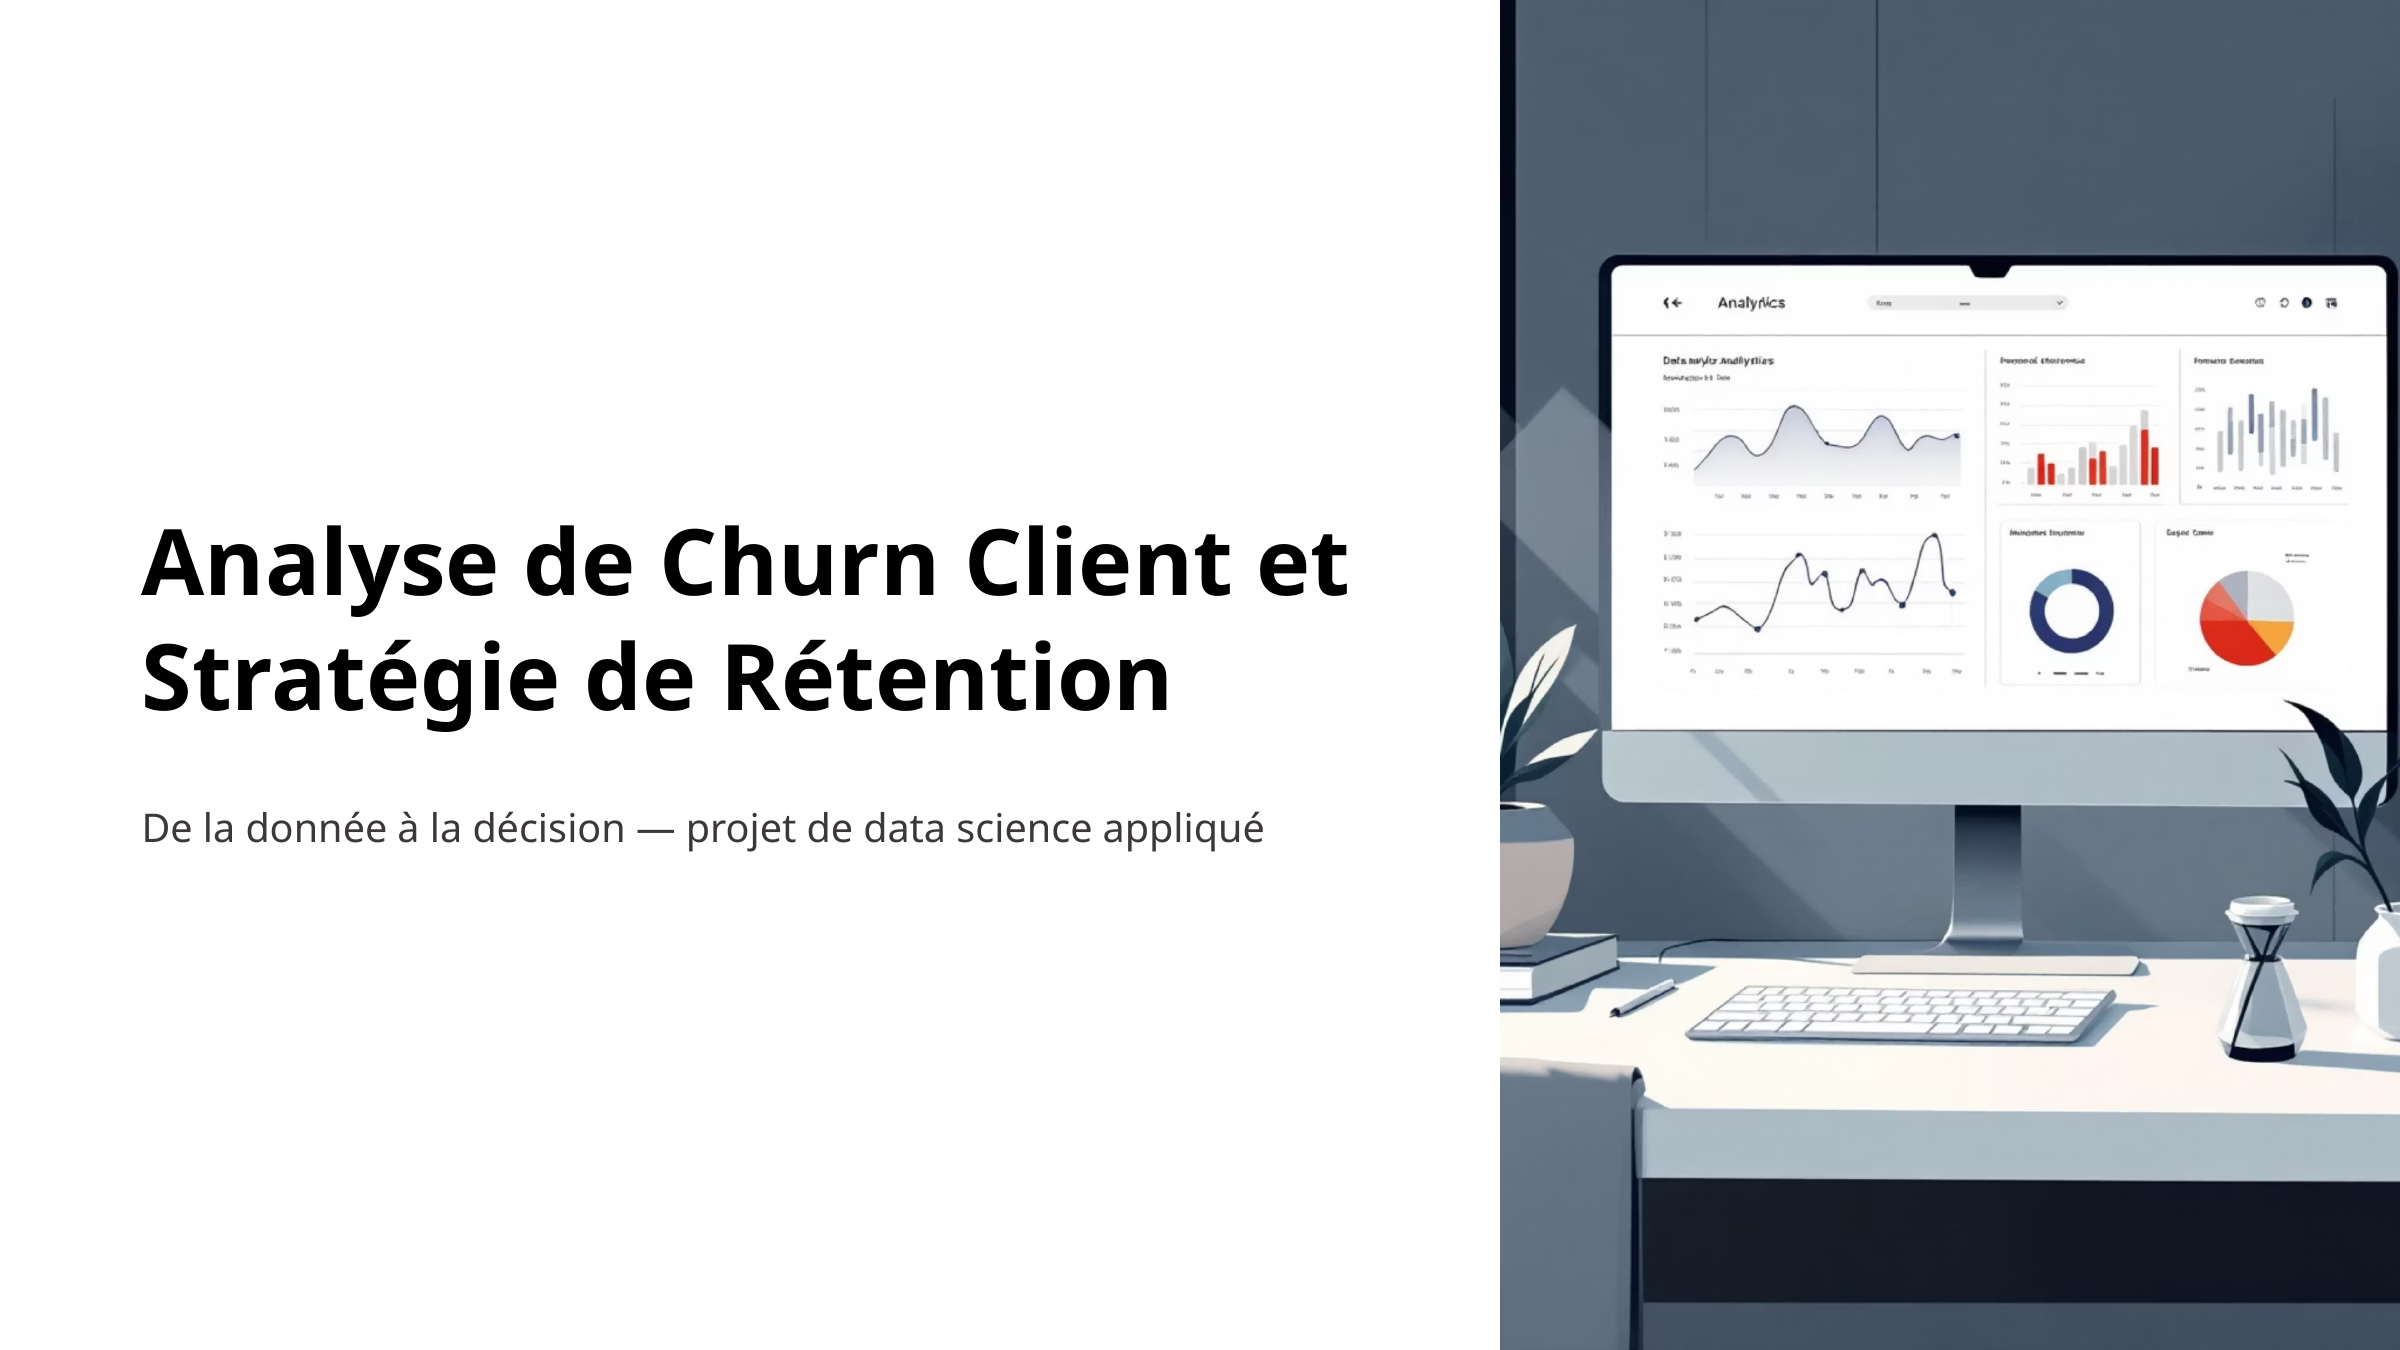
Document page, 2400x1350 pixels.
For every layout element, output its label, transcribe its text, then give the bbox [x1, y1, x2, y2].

text_box Analyse de Churn Client et Stratégie de Rétention [141, 499, 1359, 730]
picture [1499, 0, 2400, 1350]
text_box De la donnée à la décision — projet de data science appliqué [141, 789, 1359, 851]
